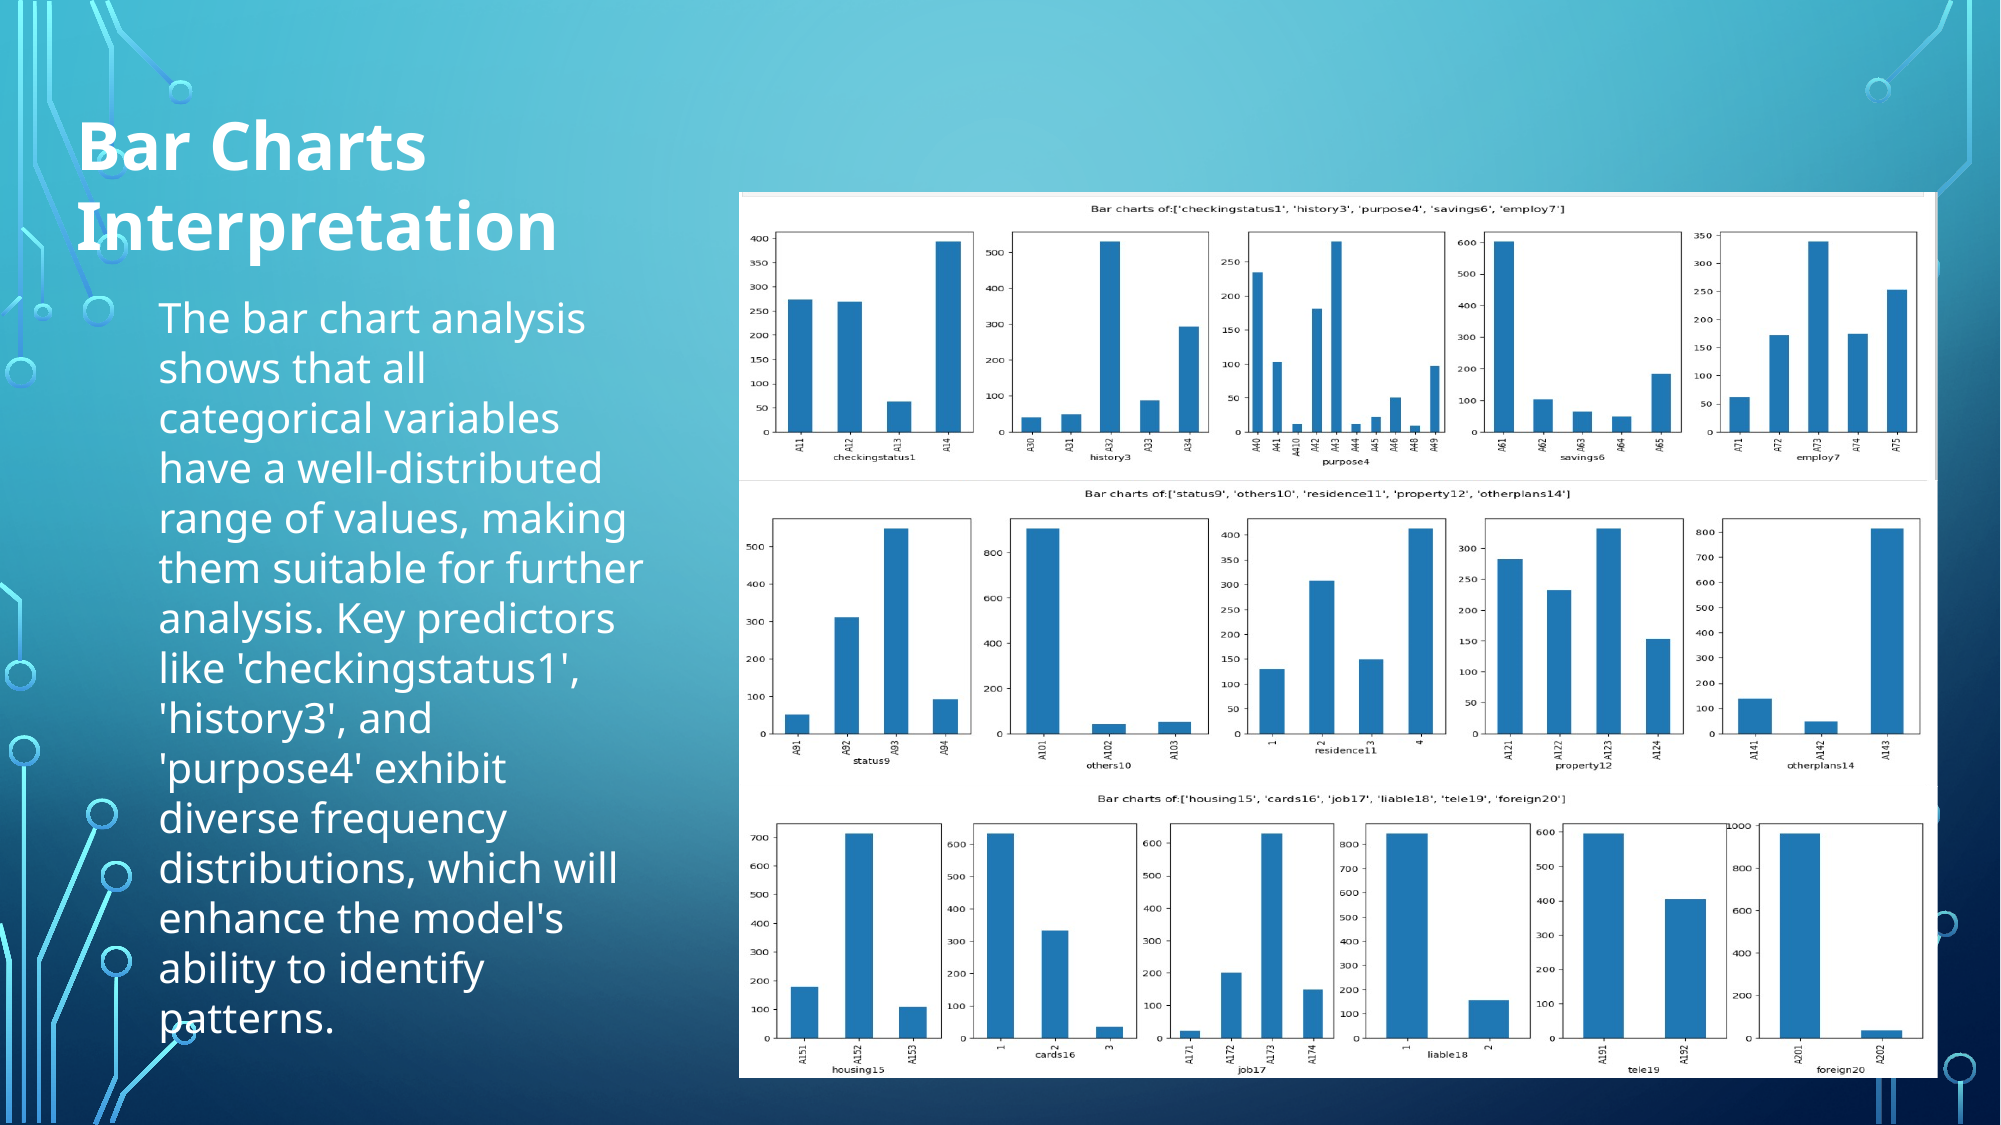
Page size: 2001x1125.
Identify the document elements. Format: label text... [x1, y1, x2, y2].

picture [738, 192, 1938, 1078]
text_box The bar chart analysis shows that all categorical variables have a well-distributed range of values, making them suitable for further analysis. Key predictors like 'checkingstatus1', 'history3', and 'purpose4' exhibit diverse frequency distributions, which will enhance the model's ability to identify patterns. [143, 284, 660, 1050]
text_box Bar Charts Interpretation [62, 96, 787, 272]
